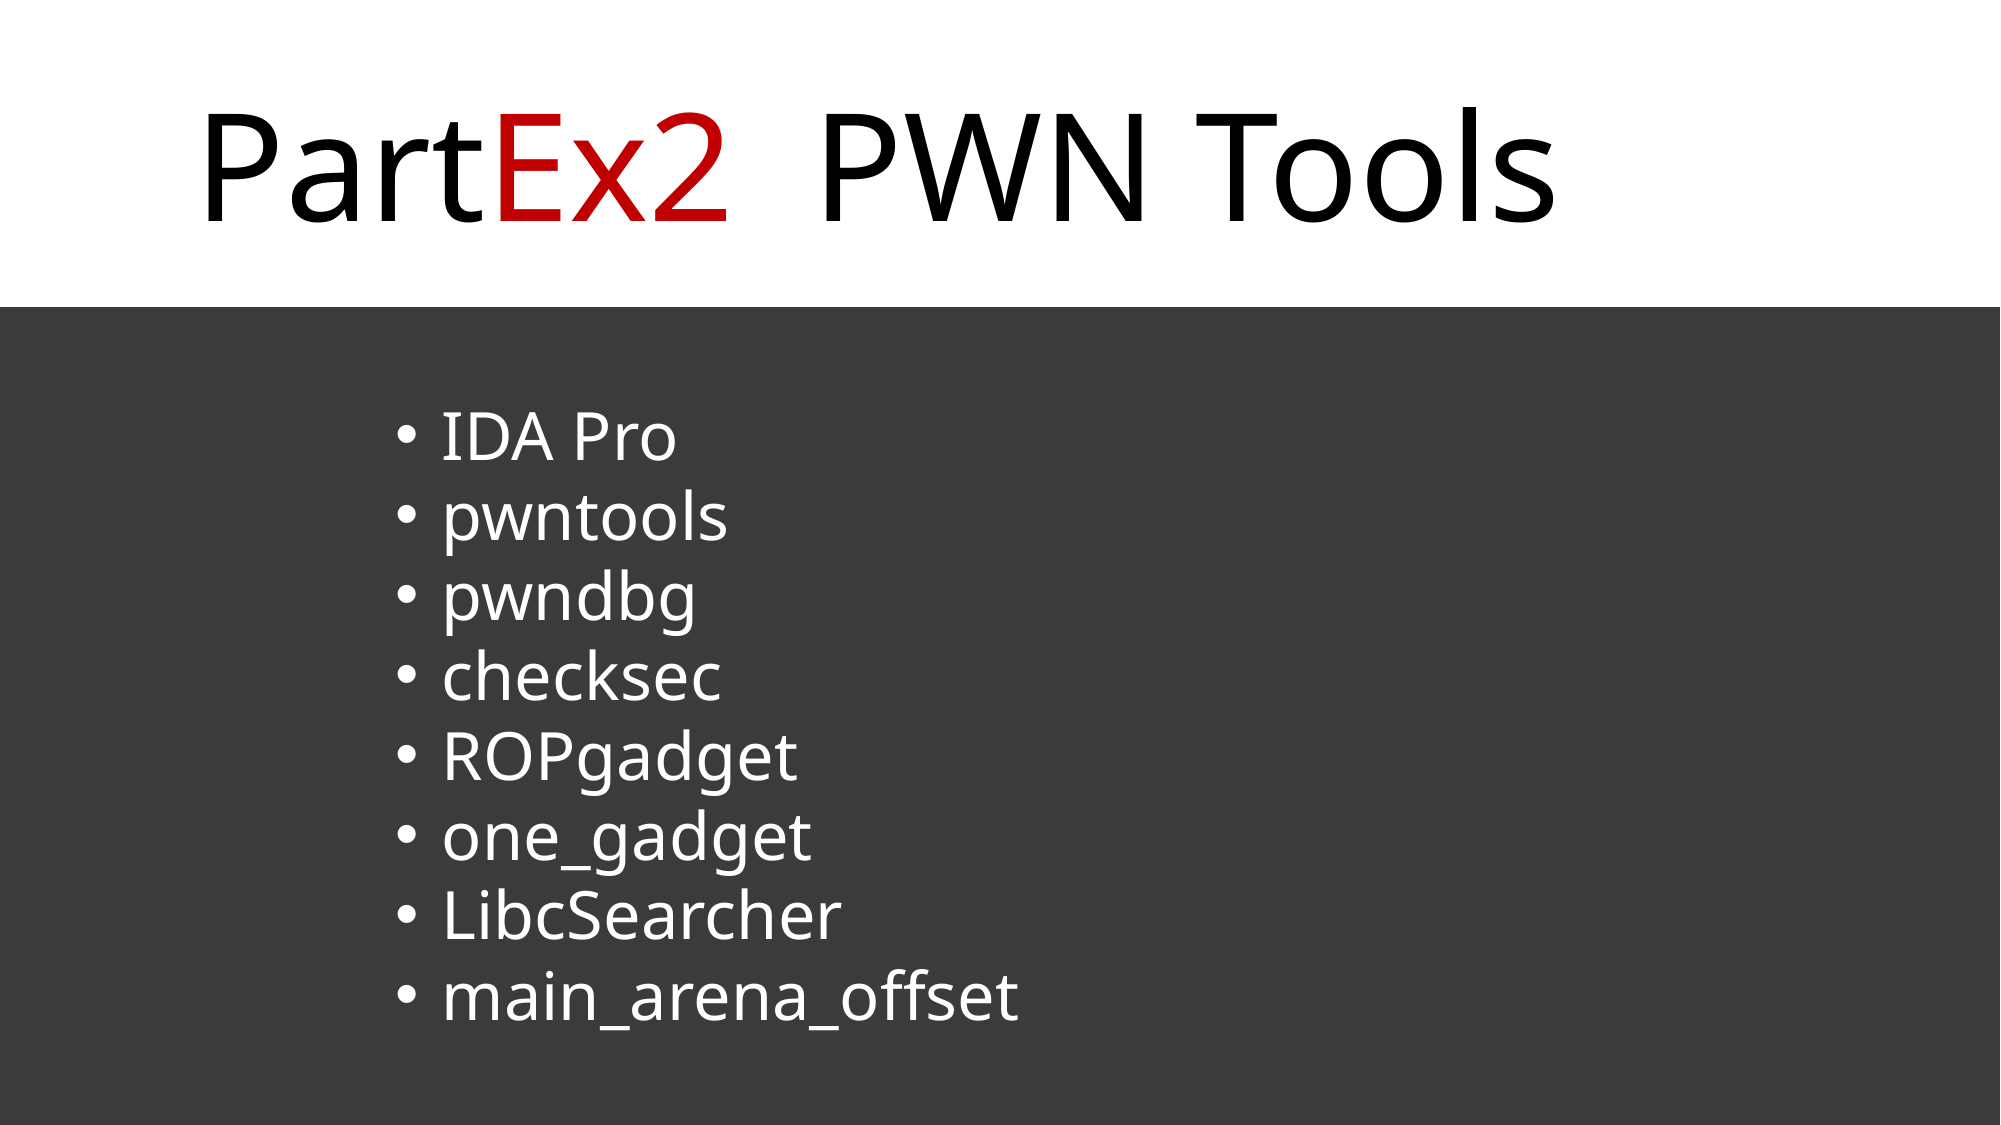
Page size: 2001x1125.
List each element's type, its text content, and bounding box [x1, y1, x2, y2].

text_box PartEx2 PWN Tools [180, 63, 1576, 259]
text_box [0, 307, 2000, 1125]
text_box IDA Pro pwntools pwndbg checksec ROPgadget one_gadget LibcSearcher main_arena_offset [380, 386, 1649, 1041]
